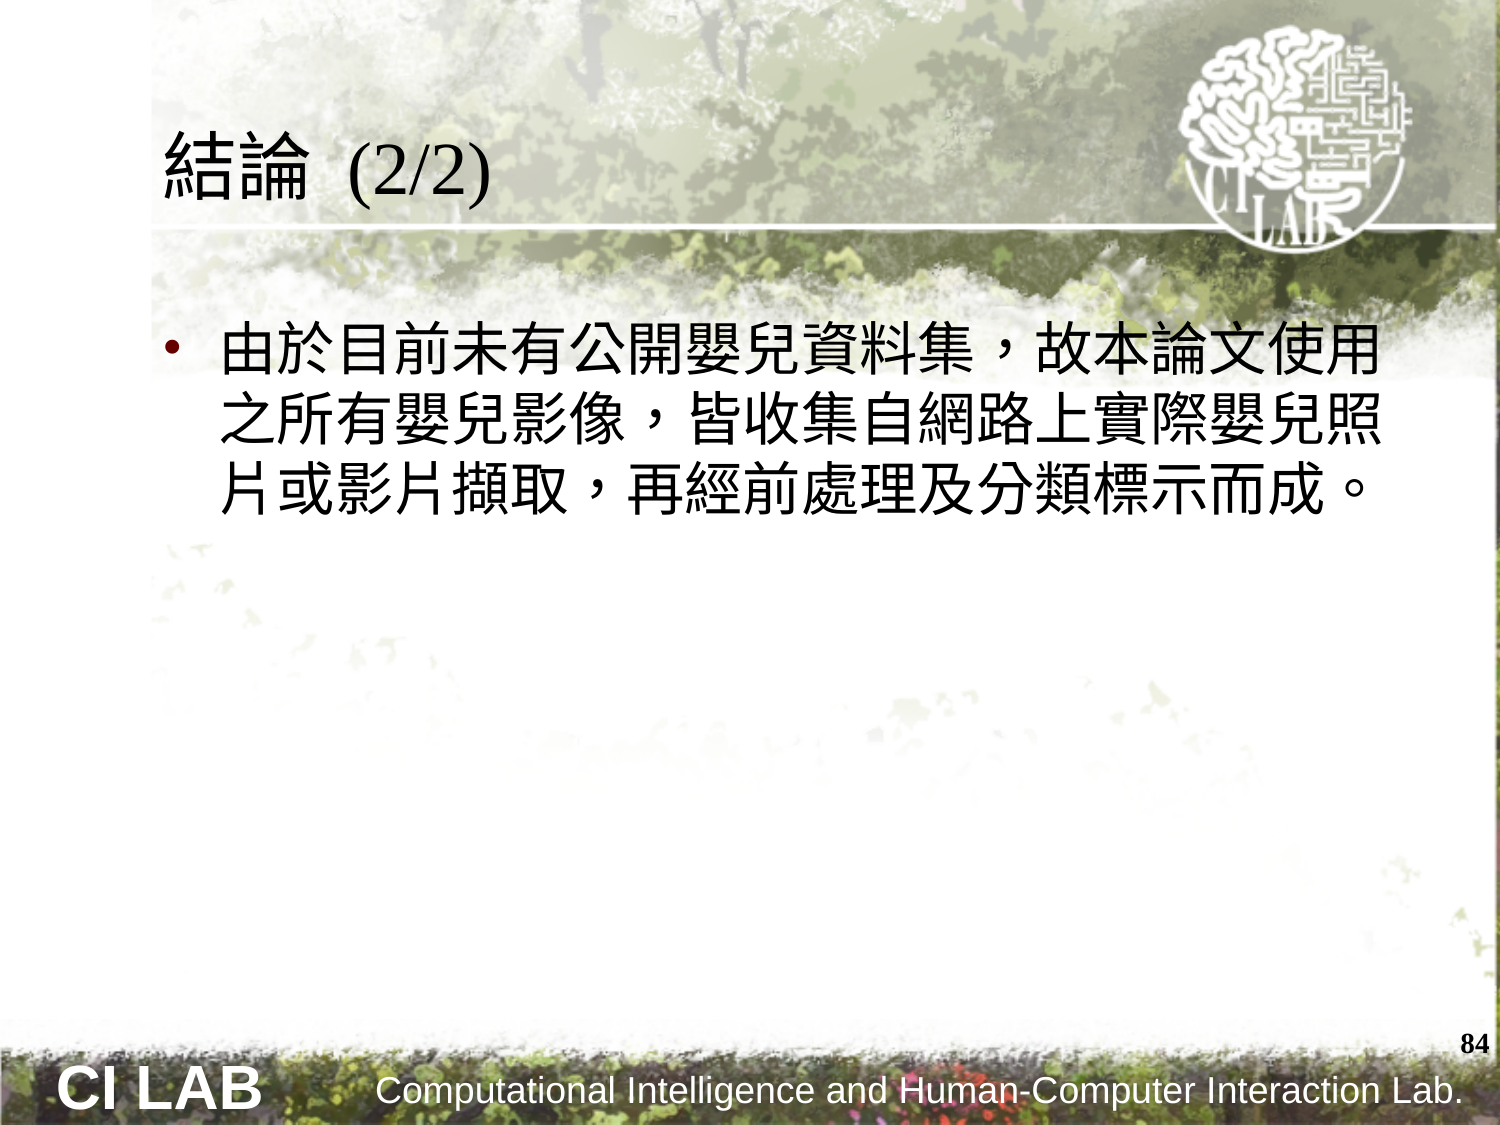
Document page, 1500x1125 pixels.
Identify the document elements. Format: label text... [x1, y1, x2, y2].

title 結論 (2/2) [147, 31, 1448, 219]
picture [0, 0, 1500, 1125]
slide_number 84 [1426, 985, 1500, 1067]
text_box 由於目前未有公開嬰兒資料集，故本論文使用之所有嬰兒影像，皆收集自網路上實際嬰兒照片或影片擷取，再經前處理及分類標示而成。 [147, 304, 1410, 961]
